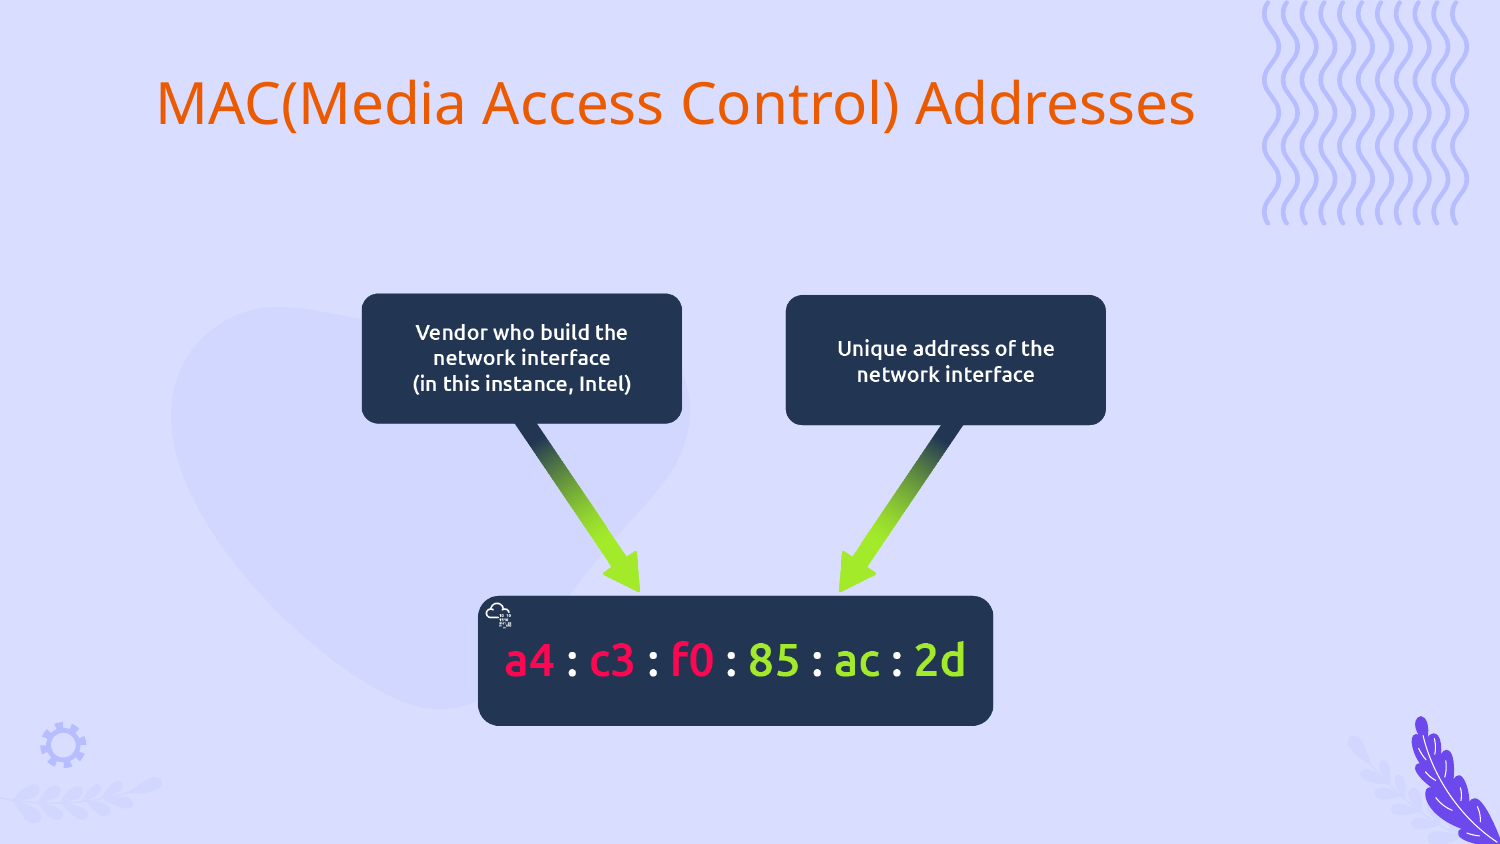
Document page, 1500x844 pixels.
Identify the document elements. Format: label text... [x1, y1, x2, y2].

title MAC(Media Access Control) Addresses [140, 51, 1405, 146]
picture [355, 287, 1115, 733]
